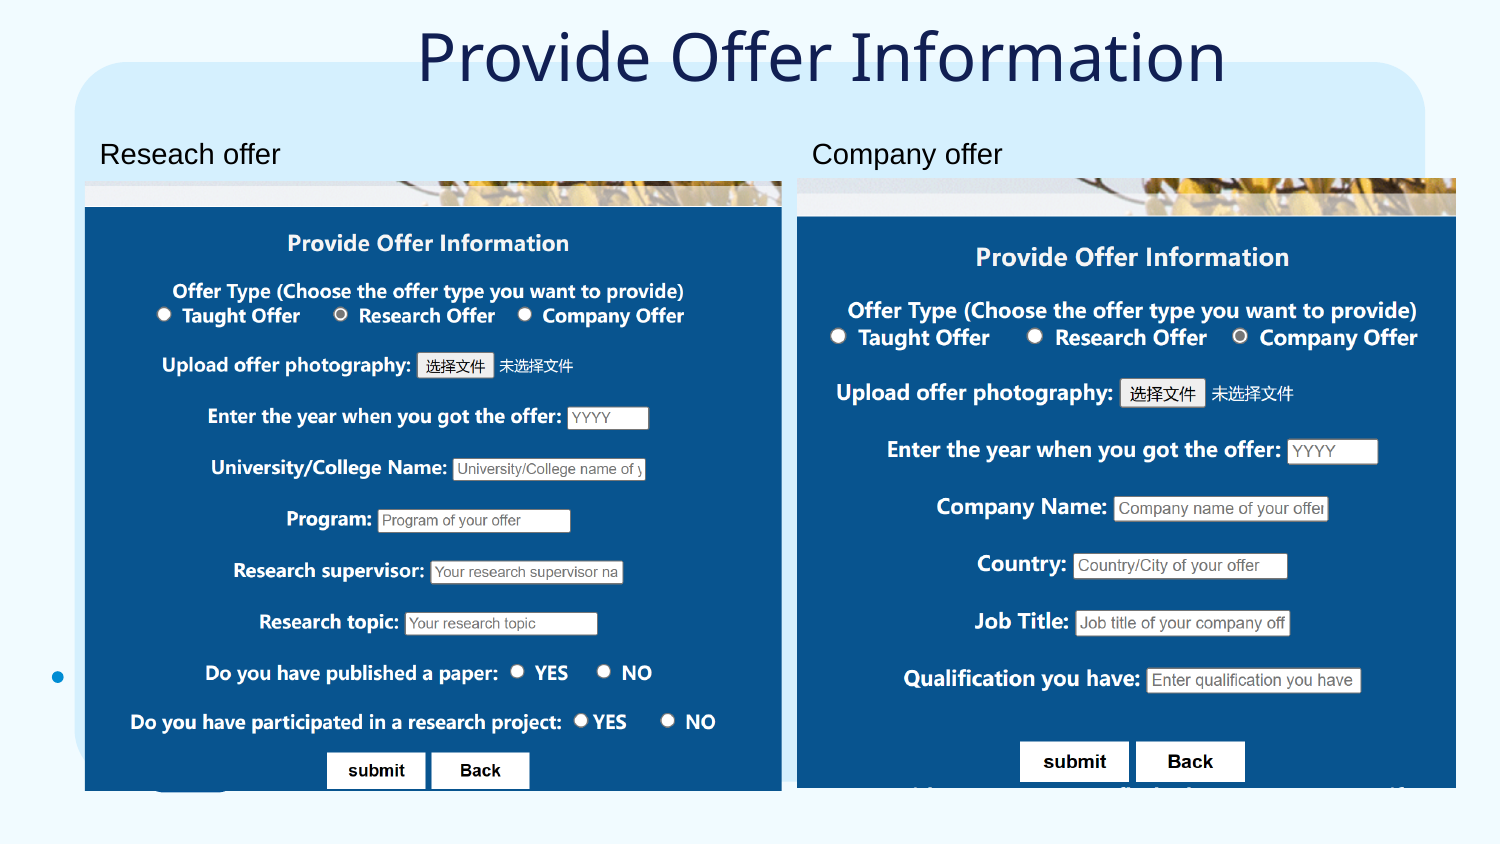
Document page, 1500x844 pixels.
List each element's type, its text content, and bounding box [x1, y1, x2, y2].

picture [84, 178, 782, 792]
text_box Reseach offer [84, 127, 594, 177]
title Provide Offer Information [189, 0, 1456, 105]
picture [796, 178, 1456, 788]
text_box Company offer [797, 127, 1306, 176]
